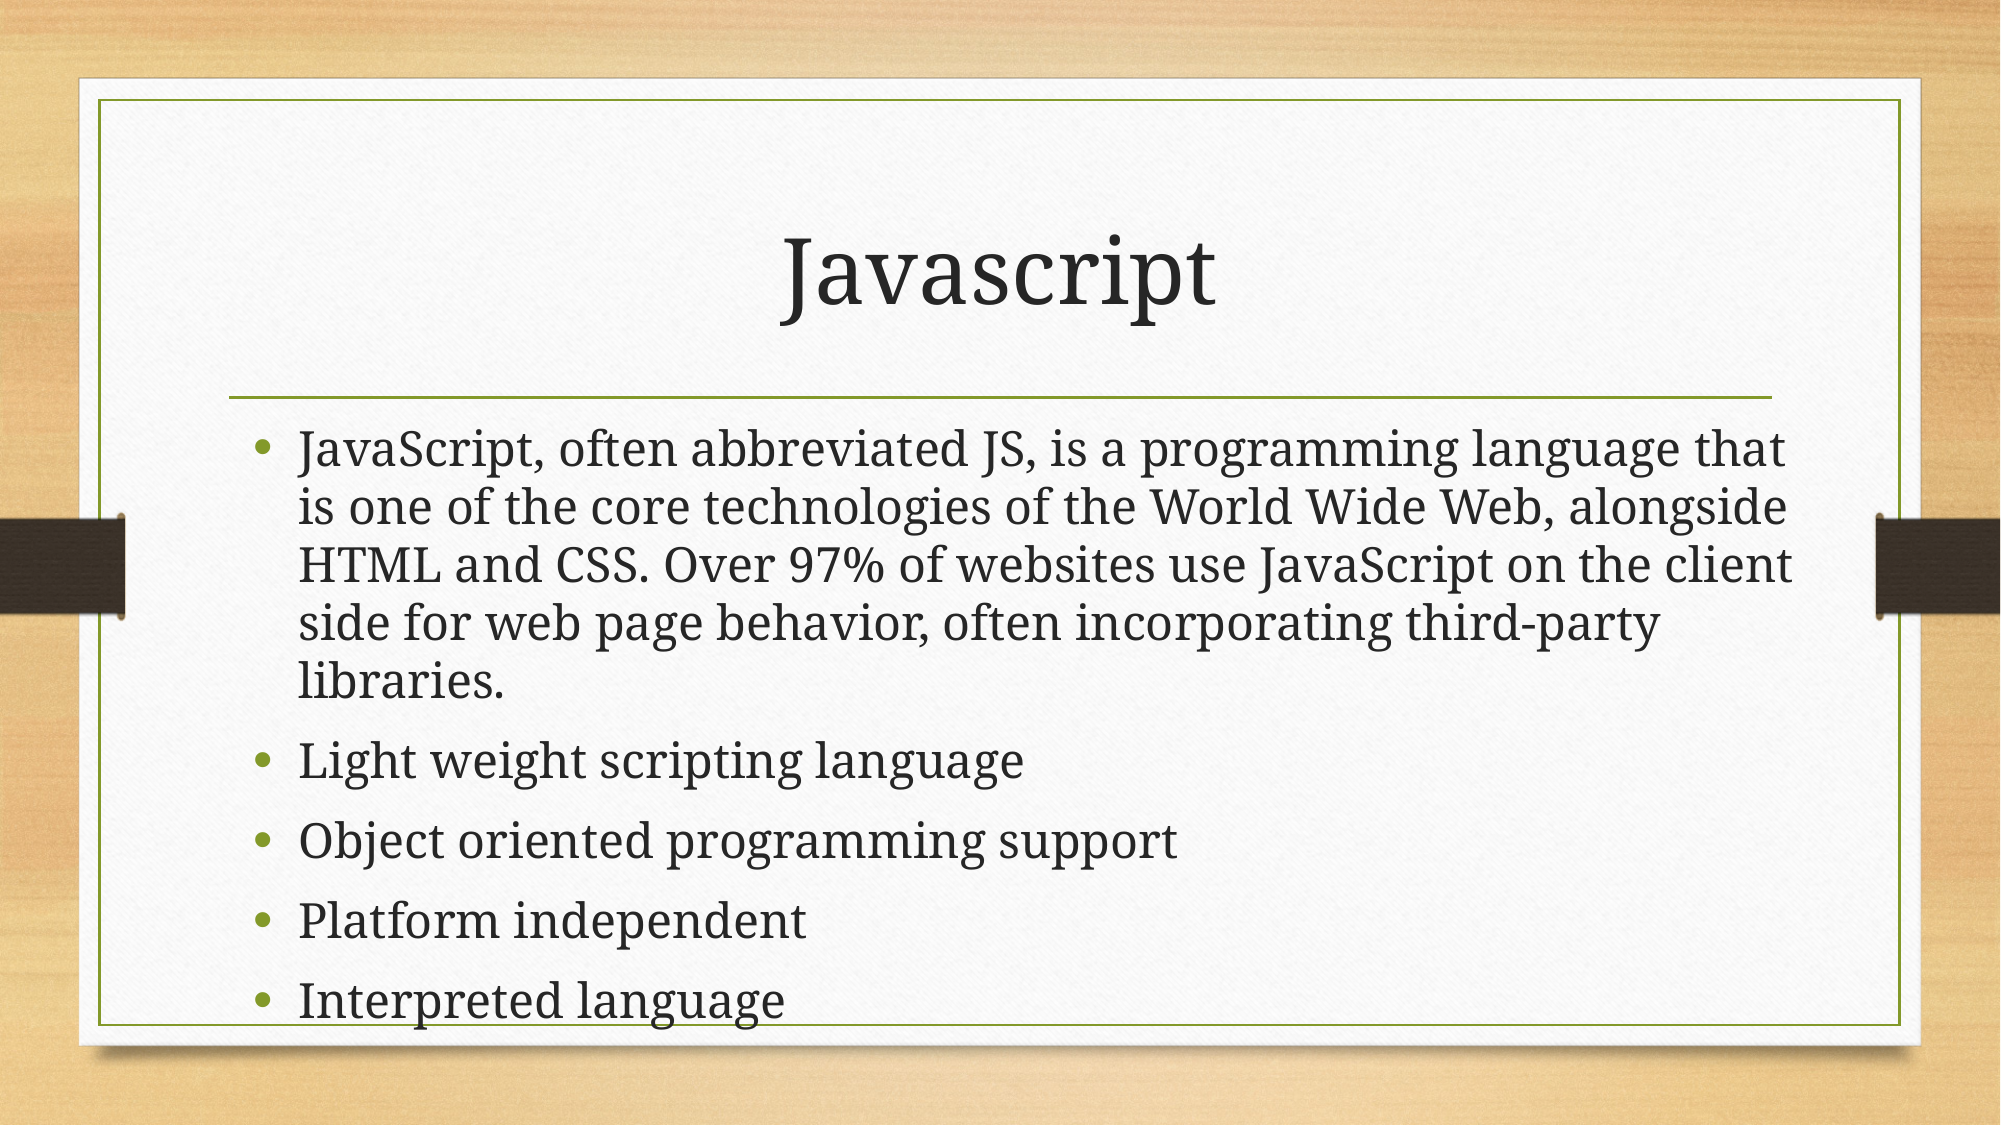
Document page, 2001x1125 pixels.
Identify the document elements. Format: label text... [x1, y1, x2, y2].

list JavaScript, often abbreviated JS, is a programming language that is one of the core technologies of the World Wide Web, alongside HTML and CSS. Over 97% of websites use JavaScript on the client side for web page behavior, often incorporating third-party libraries. Light weight scripting language Object oriented programming support Platform independent Interpreted language [238, 410, 1814, 1037]
title Javascript [212, 161, 1788, 375]
picture [0, 0, 2001, 1125]
